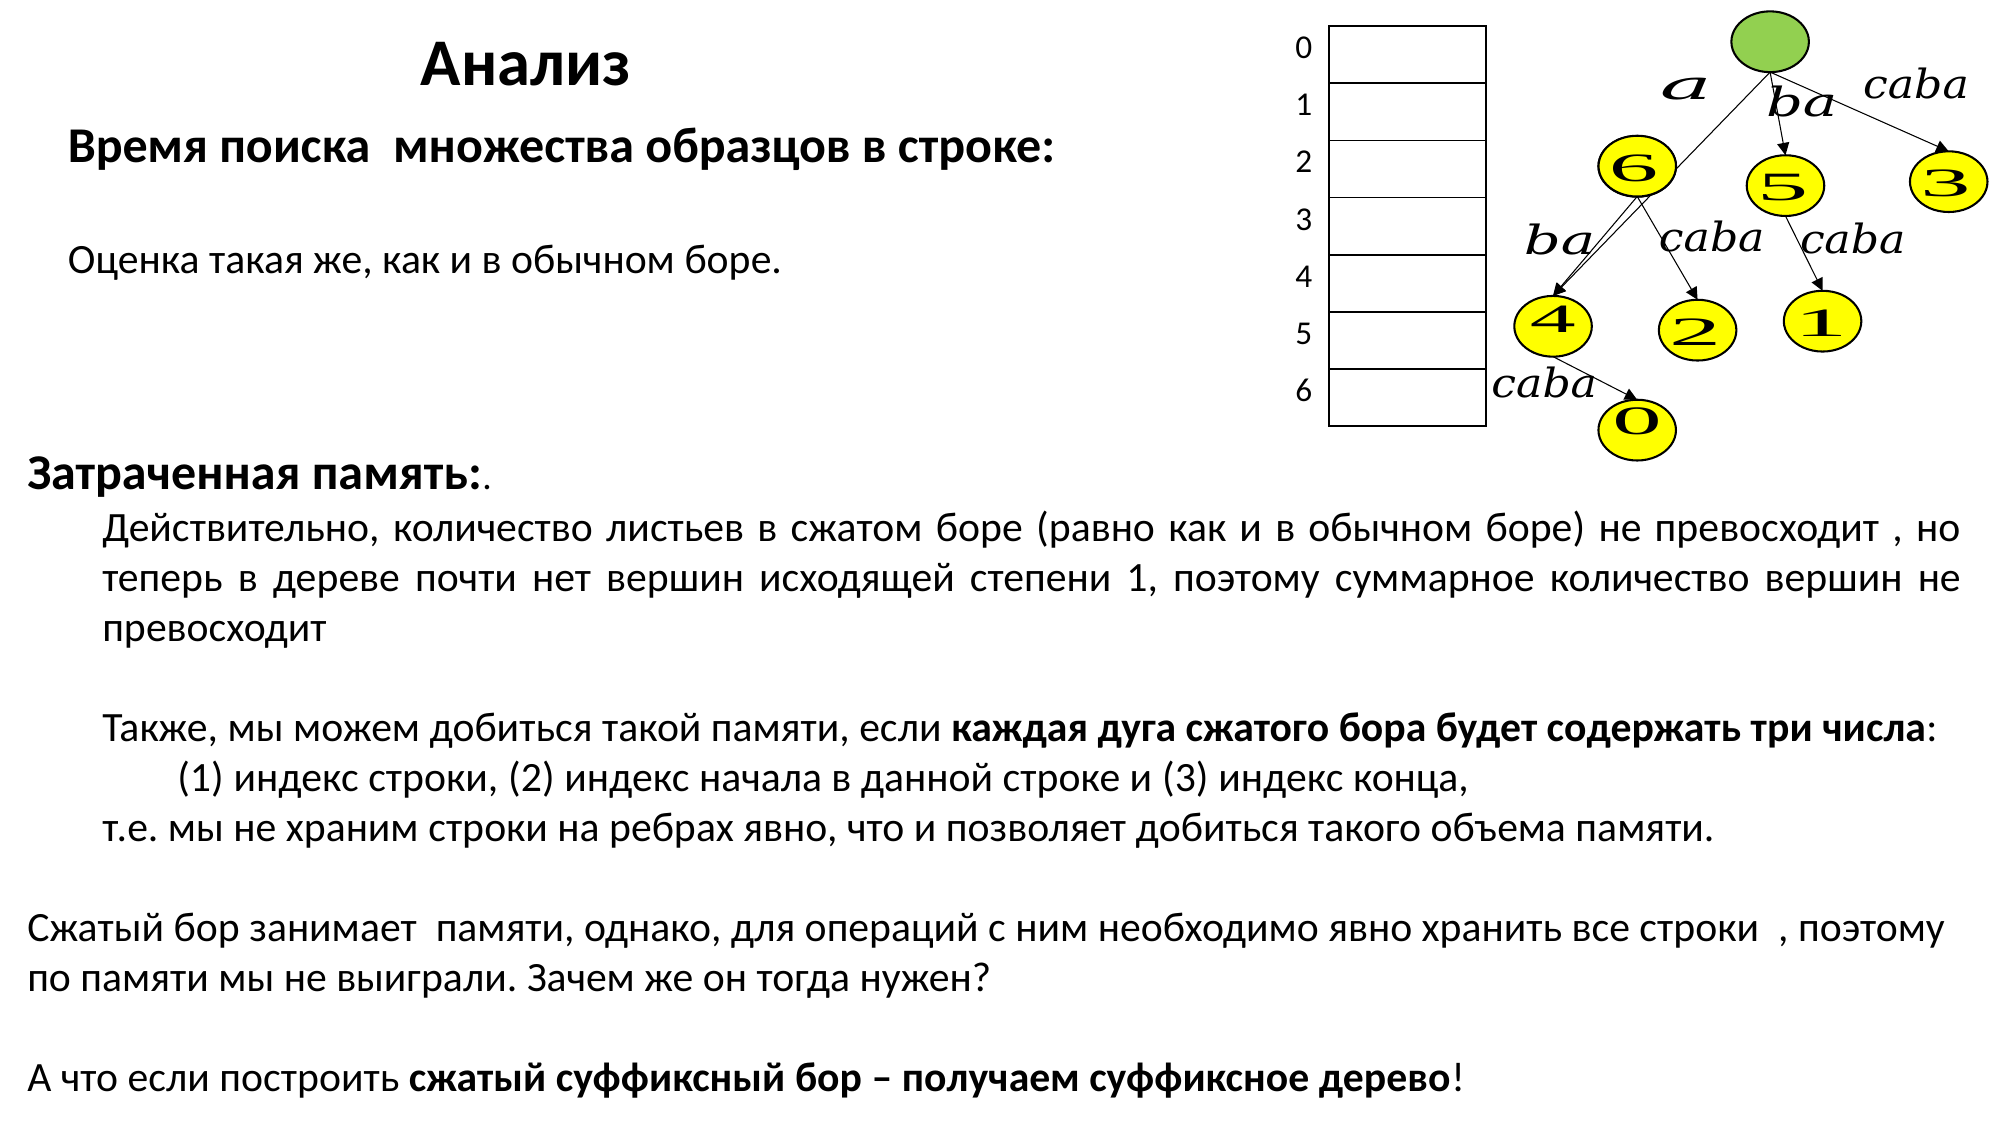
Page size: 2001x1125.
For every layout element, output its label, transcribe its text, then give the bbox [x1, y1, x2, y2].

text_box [1491, 11, 1988, 461]
text_box Анализ [398, 11, 654, 107]
